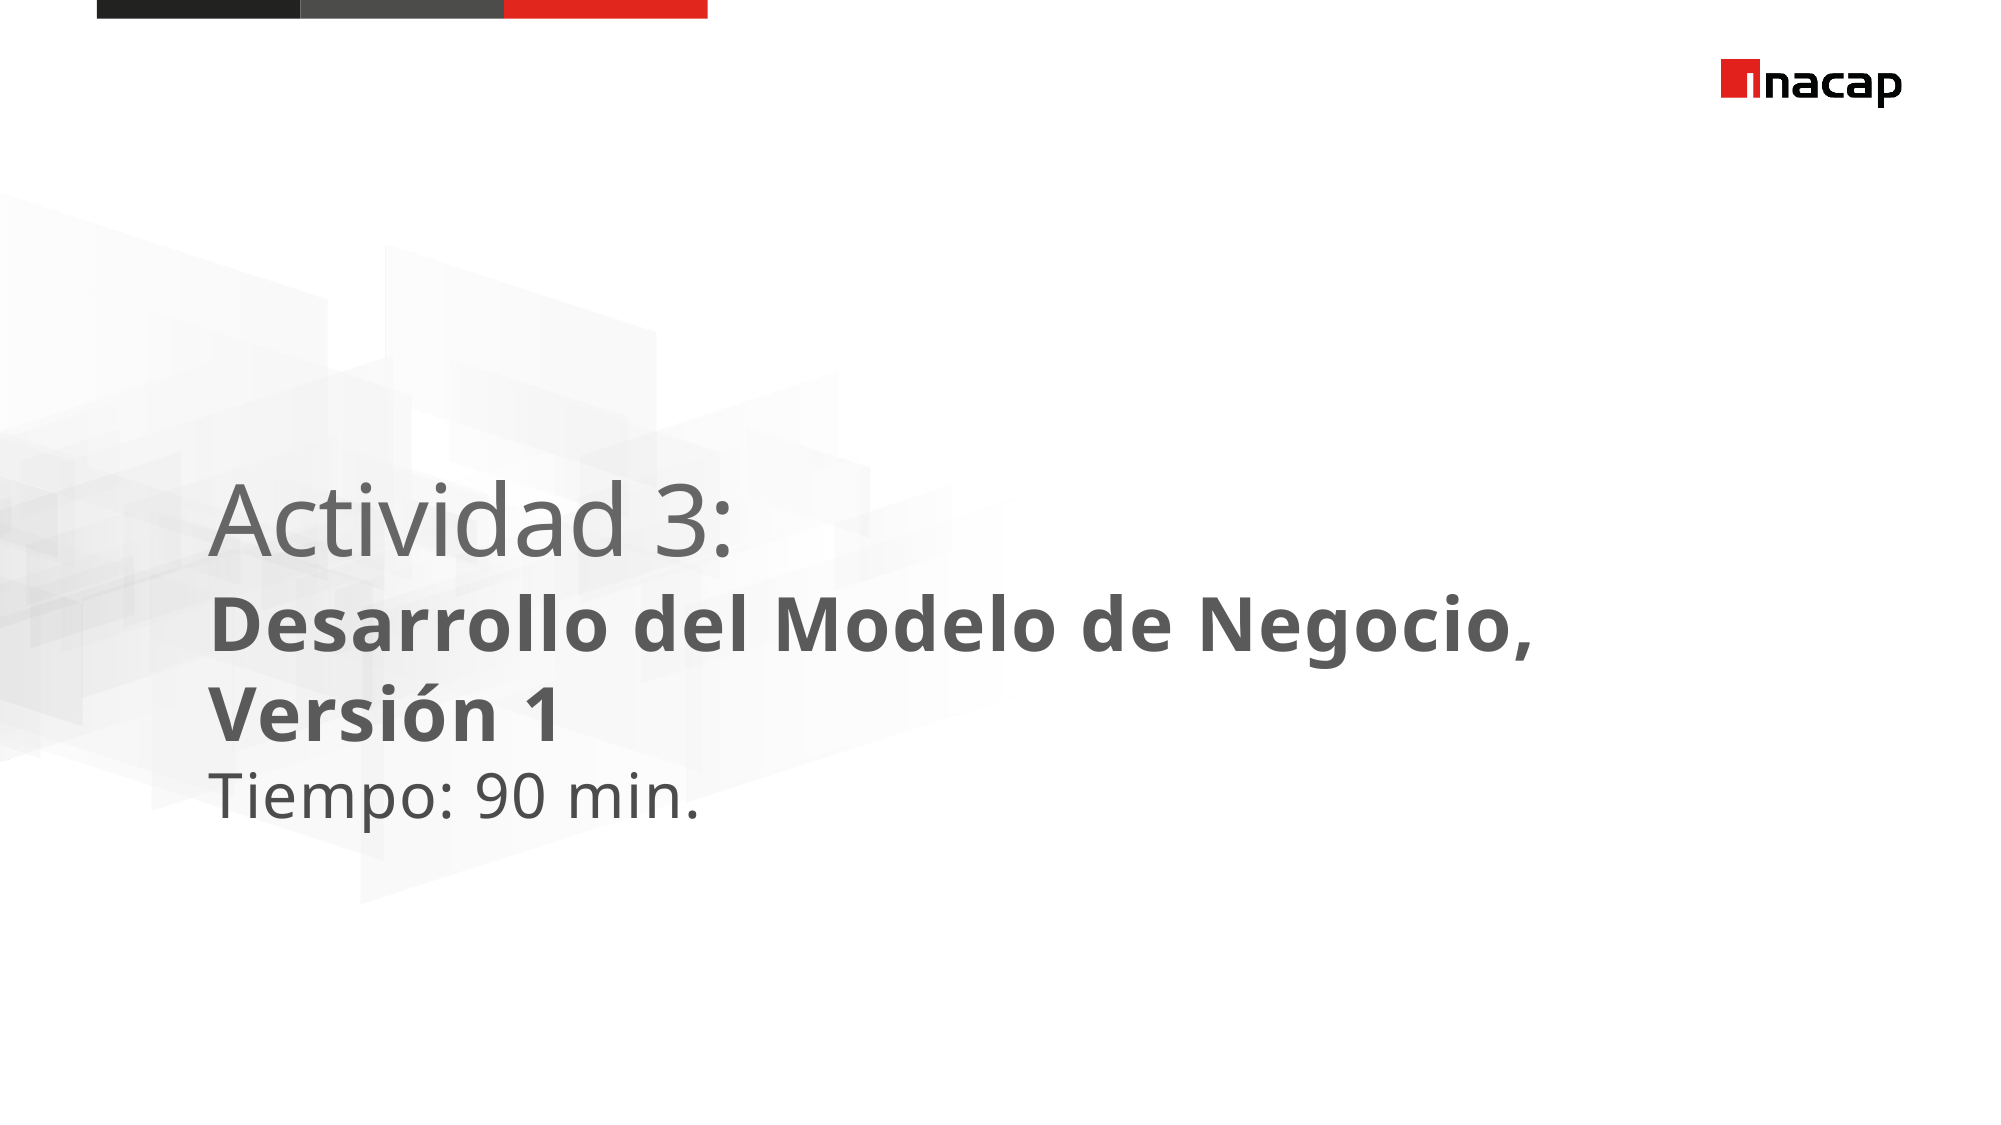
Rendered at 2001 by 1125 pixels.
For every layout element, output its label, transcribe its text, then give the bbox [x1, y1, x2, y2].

picture [0, 150, 1105, 904]
picture [1721, 59, 1902, 108]
text_box Actividad 3: Desarrollo del Modelo de Negocio, Versión 1 Tiempo: 90 min. [1105, 448, 1698, 839]
